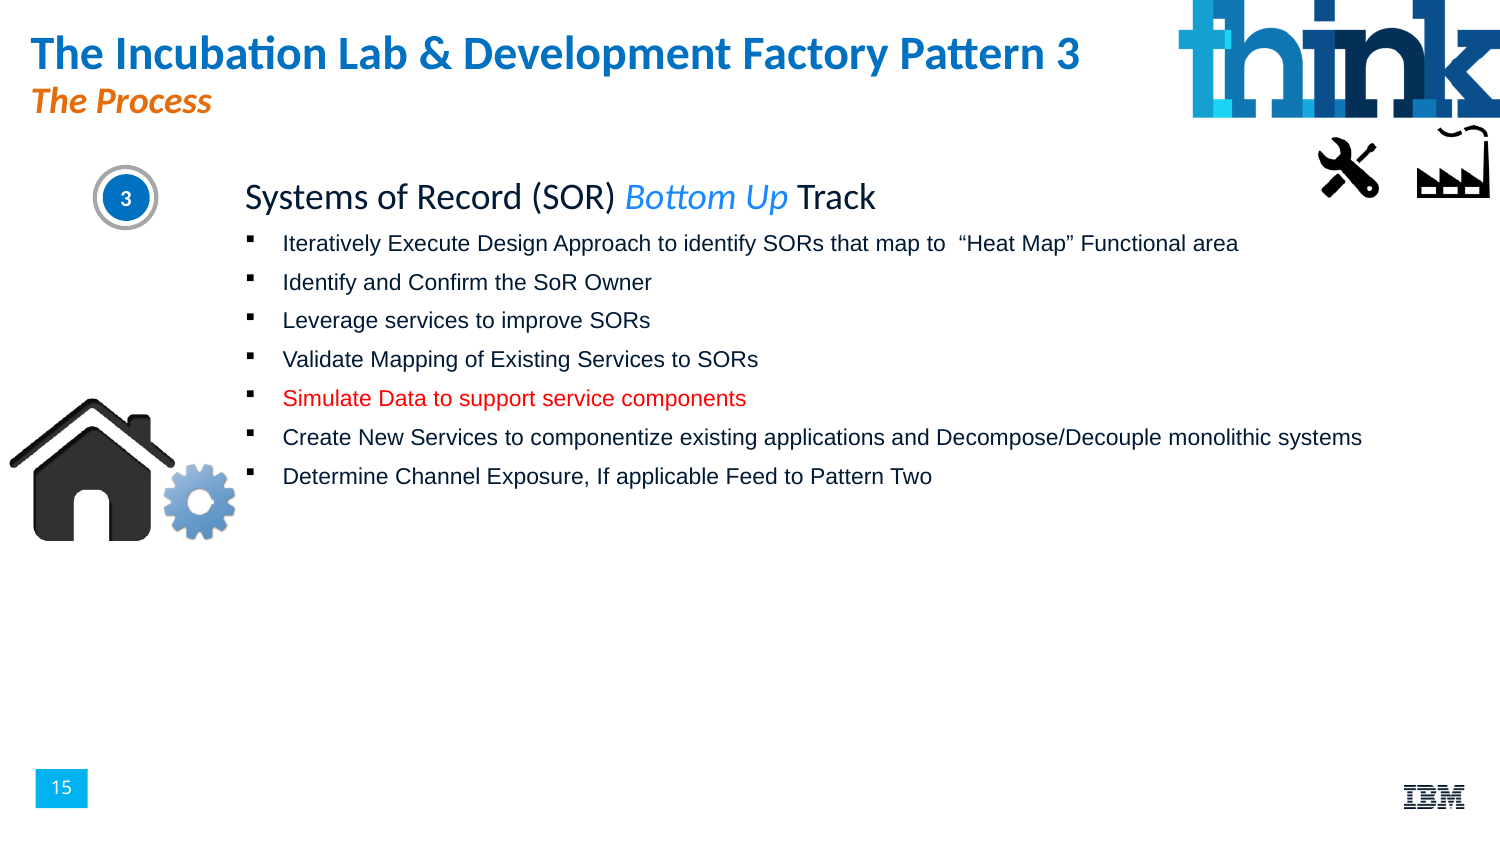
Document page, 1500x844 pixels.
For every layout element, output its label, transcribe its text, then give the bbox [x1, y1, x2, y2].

picture [1318, 137, 1379, 198]
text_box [94, 166, 157, 229]
text_box Systems of Record (SOR) Bottom Up Track Iteratively Execute Design Approach to identify SORs that map to “Heat Map” Functional area Identify and Confirm the SoR Owner Leverage services to improve SORs Validate Mapping of Existing Services to SORs Simulate Data to support service components Create New Services to componentize existing applications and Decompose/Decouple monolithic systems Determine Channel Exposure, If applicable Feed to Pattern Two [235, 167, 1418, 646]
picture [1178, 0, 1500, 118]
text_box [0, 377, 241, 571]
picture [1404, 785, 1466, 809]
picture [1416, 125, 1490, 198]
text_box The Incubation Lab & Development Factory Pattern 3 The Process [21, 21, 1236, 127]
